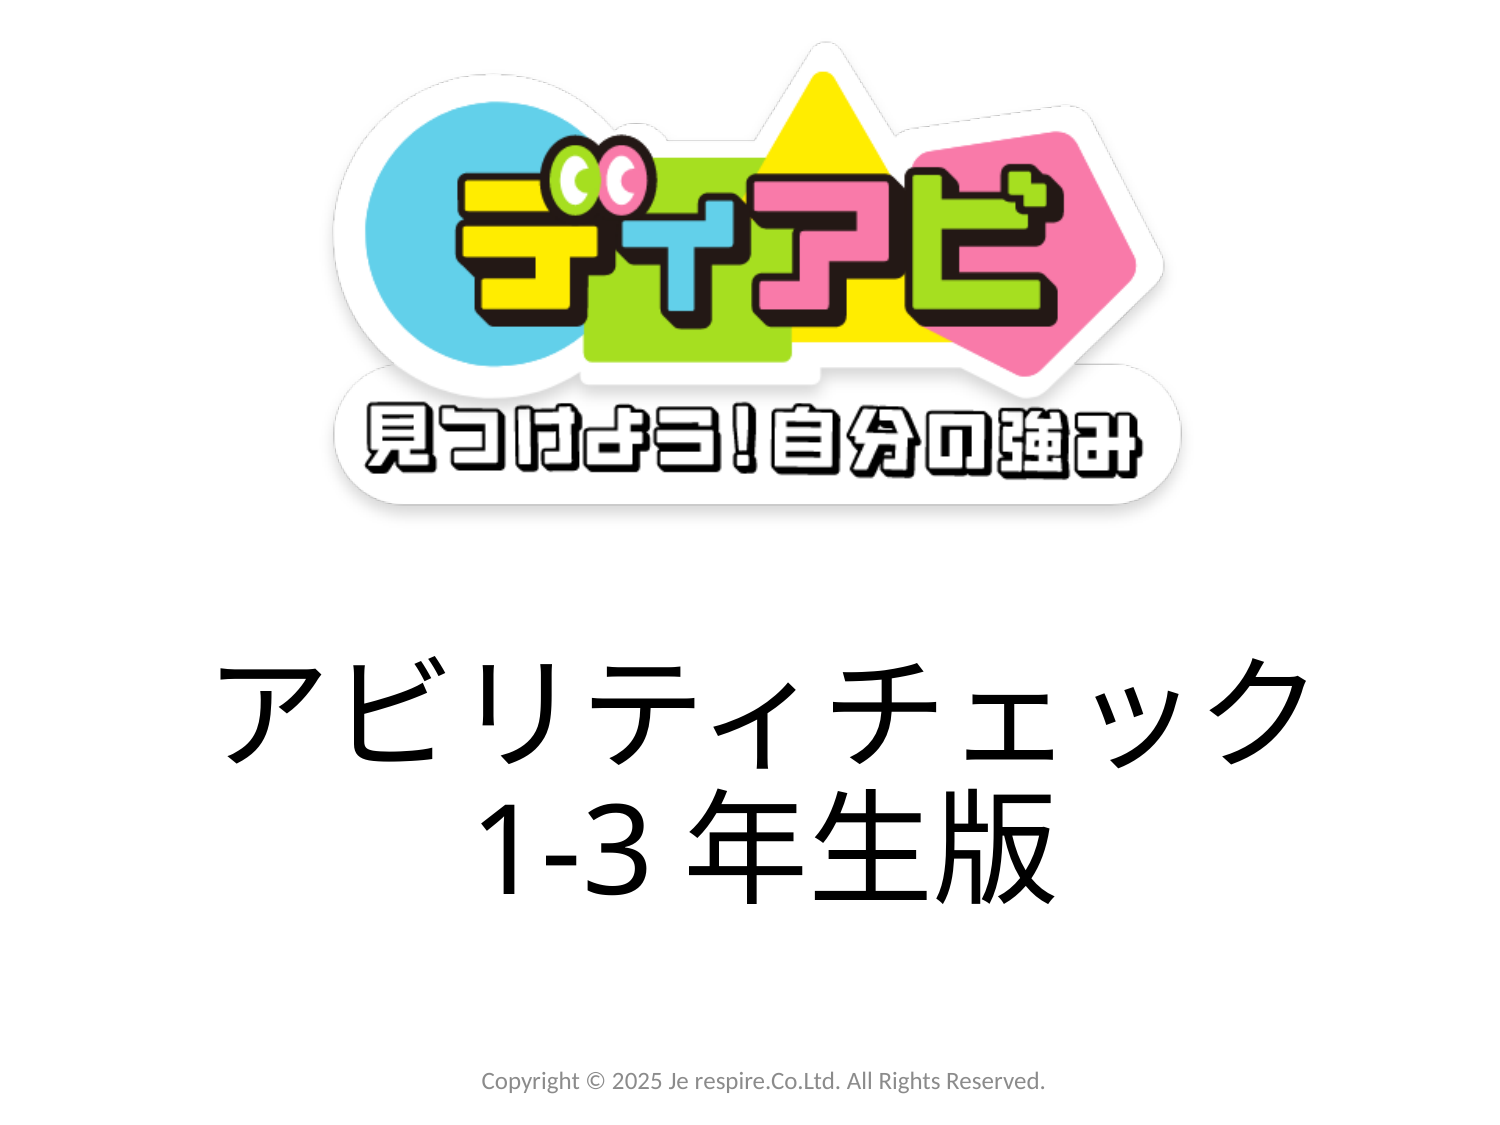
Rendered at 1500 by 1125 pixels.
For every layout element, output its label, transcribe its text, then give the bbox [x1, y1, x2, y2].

footer Copyright © 2025 Je respire.Co.Ltd. All Rights Reserved. [423, 1049, 1106, 1110]
title アビリティチェック 1‐3年生版 [126, 537, 1402, 930]
picture [292, 22, 1208, 538]
